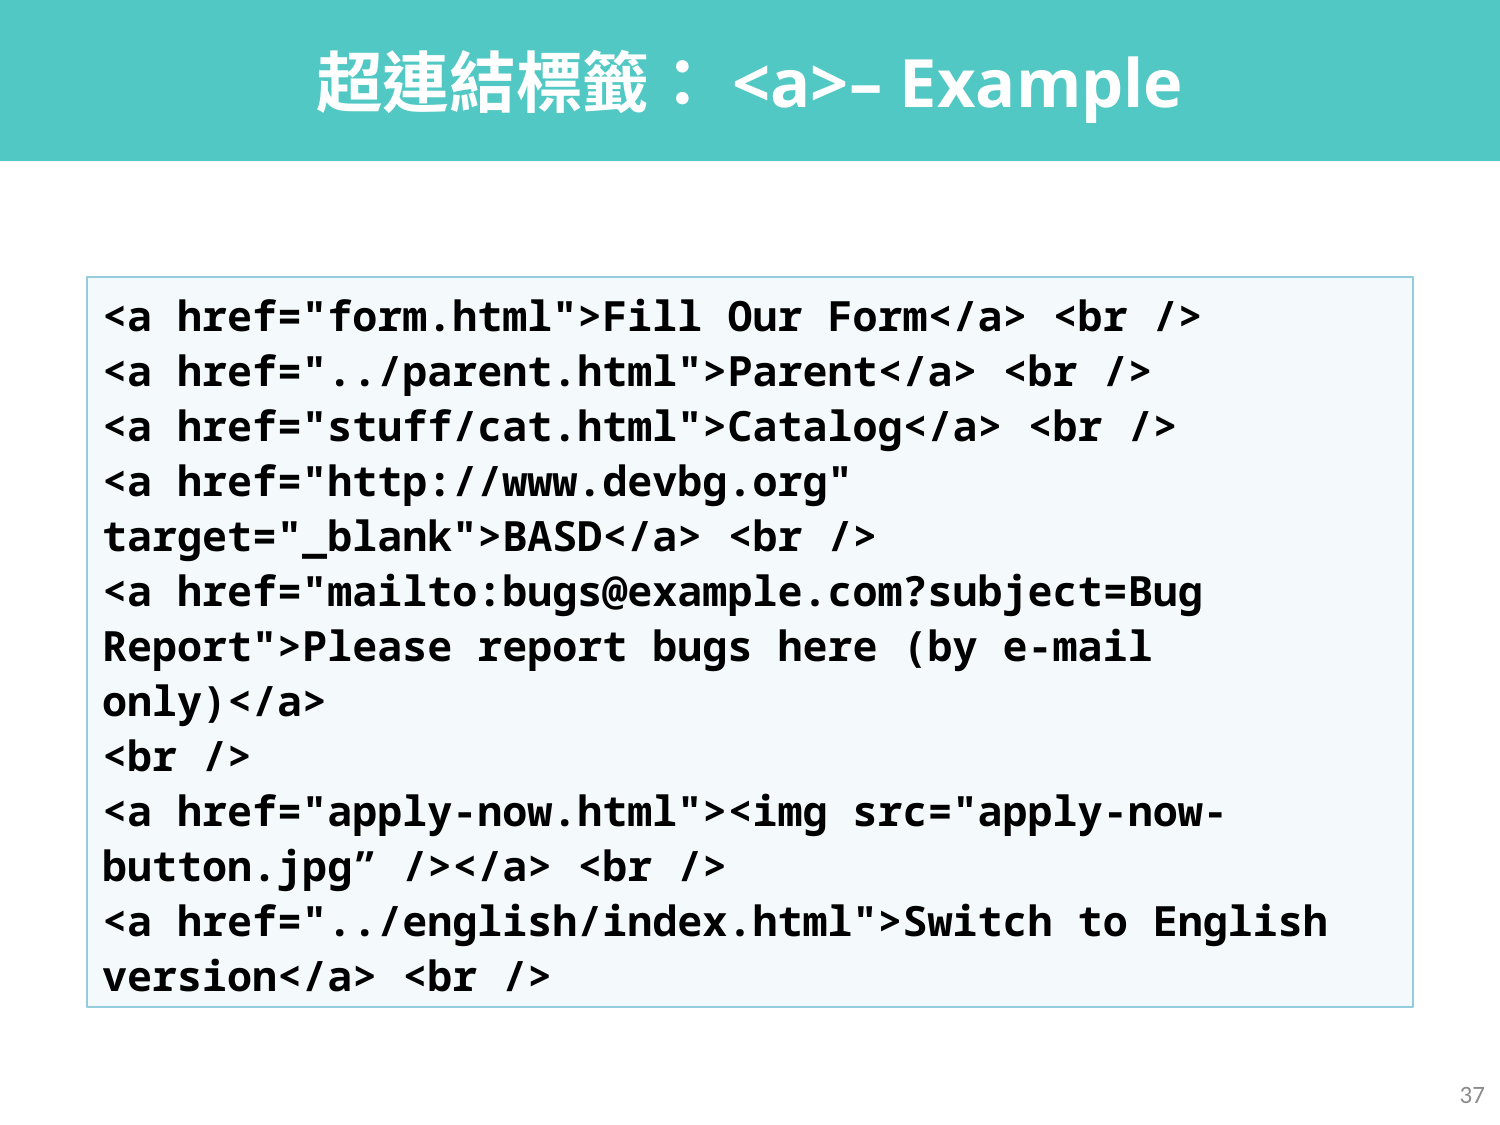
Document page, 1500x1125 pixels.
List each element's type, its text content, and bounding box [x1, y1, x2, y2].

title 超連結標籤：<a>– Example [0, 0, 1500, 161]
slide_number 37 [1425, 1074, 1500, 1113]
text_box <a href="form.html">Fill Our Form</a> <br /> <a href="../parent.html">Parent</a> <br /> <a href="stuff/cat.html">Catalog</a> <br /> <a href="http://www.devbg.org" target="_blank">BASD</a> <br /> <a href="mailto:bugs@example.com?subject=Bug Report">Please report bugs here (by e-mail only)</a> <br /> <a href="apply-now.html"><img src="apply-now-button.jpg” /></a> <br /> <a href="../english/index.html">Switch to English version</a> <br /> [87, 277, 1413, 1007]
